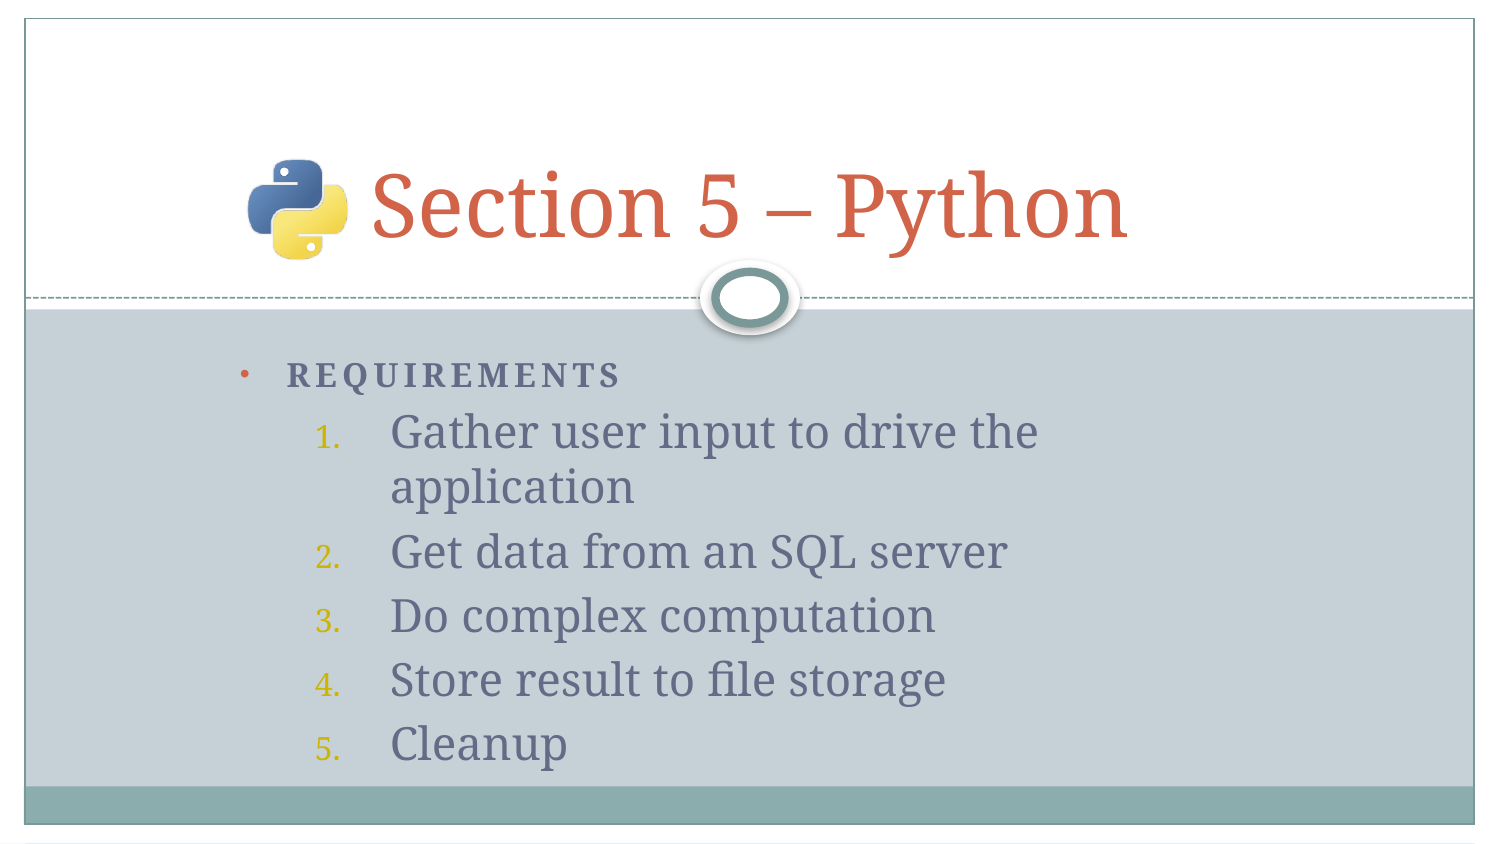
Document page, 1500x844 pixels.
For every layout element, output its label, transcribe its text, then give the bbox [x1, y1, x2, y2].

subtitle Requirements Gather user input to drive the application Get data from an SQL server Do complex computation Store result to file storage Cleanup [225, 346, 1275, 785]
title Section 5 – Python [112, 46, 1388, 263]
picture [224, 136, 370, 282]
